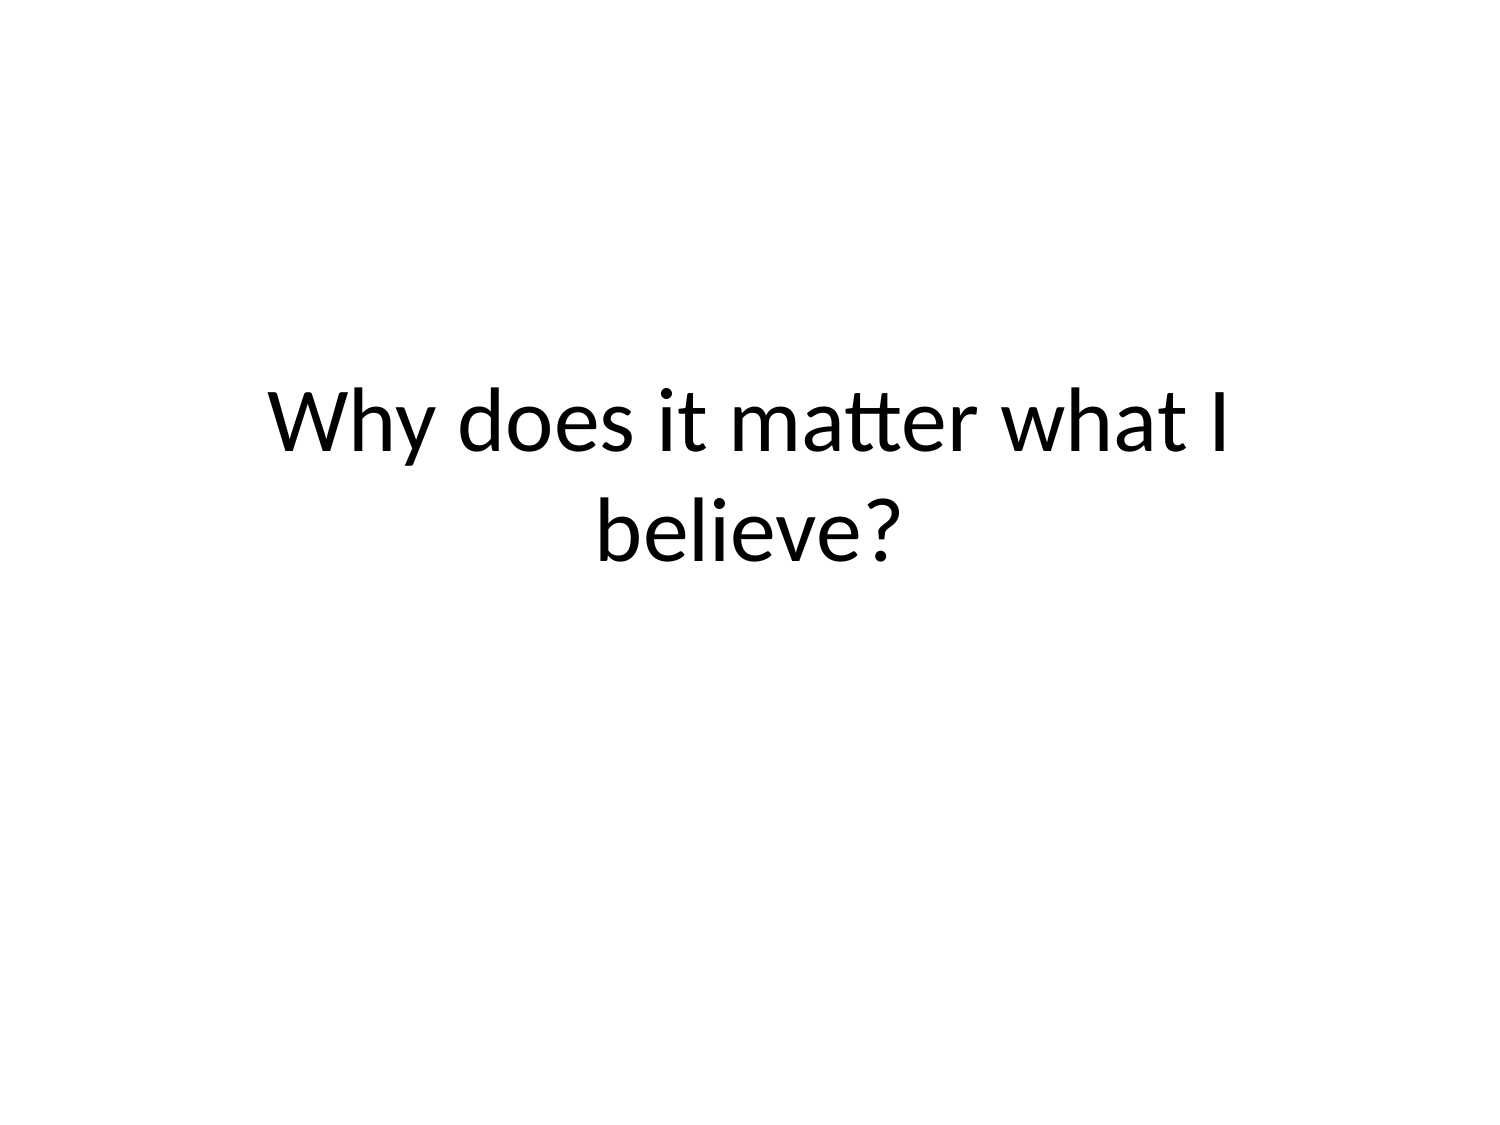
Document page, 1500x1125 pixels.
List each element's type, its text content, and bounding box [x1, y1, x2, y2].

title Why does it matter what I believe? [112, 349, 1388, 591]
